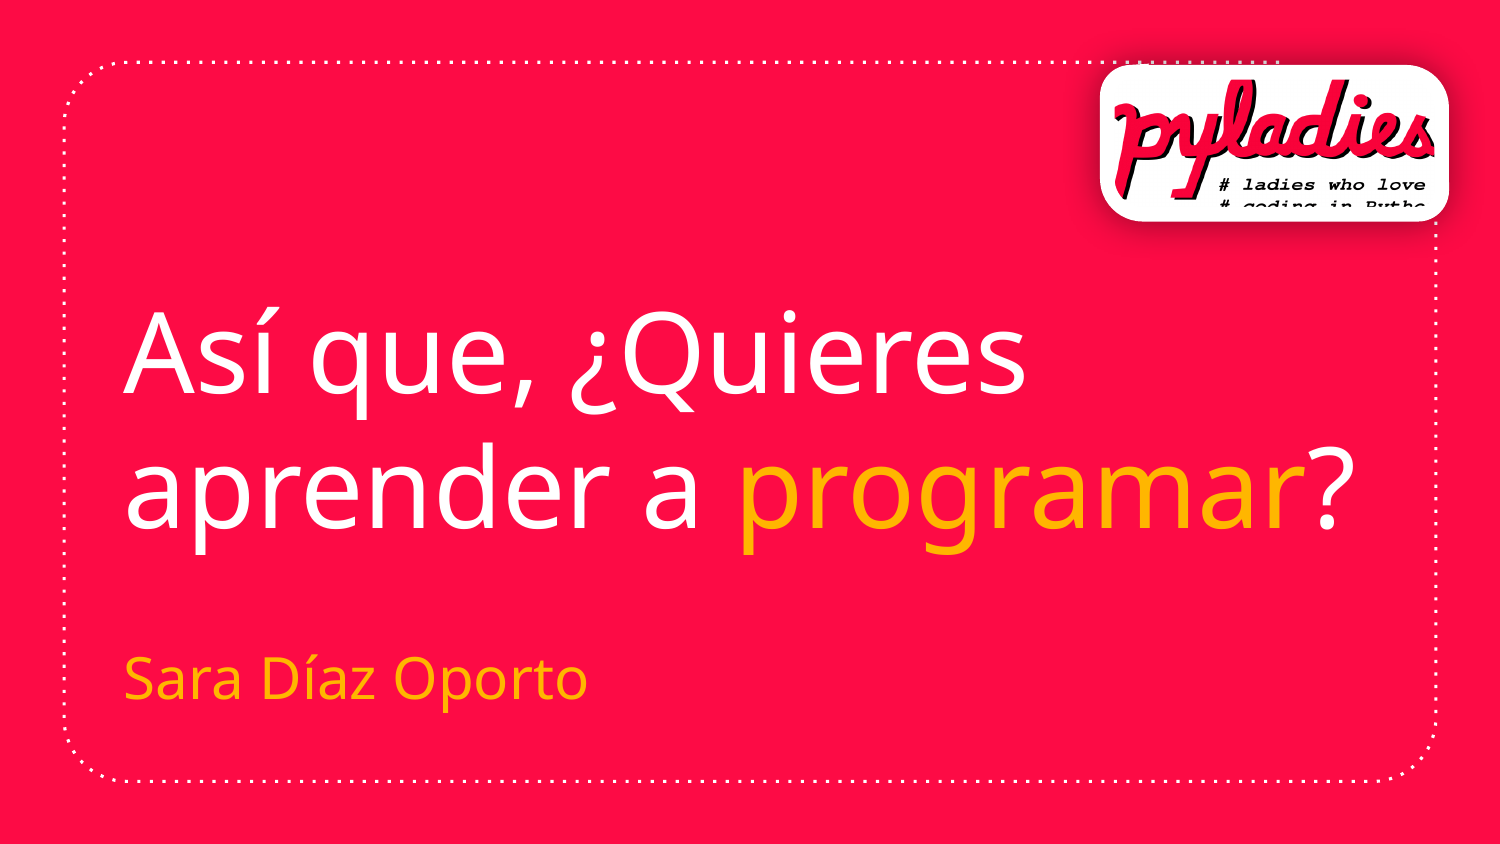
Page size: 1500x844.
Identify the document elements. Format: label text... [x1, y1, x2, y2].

title Así que, ¿Quieres aprender a programar? Sara Díaz Oporto [109, 535, 1384, 726]
picture [1107, 71, 1442, 215]
